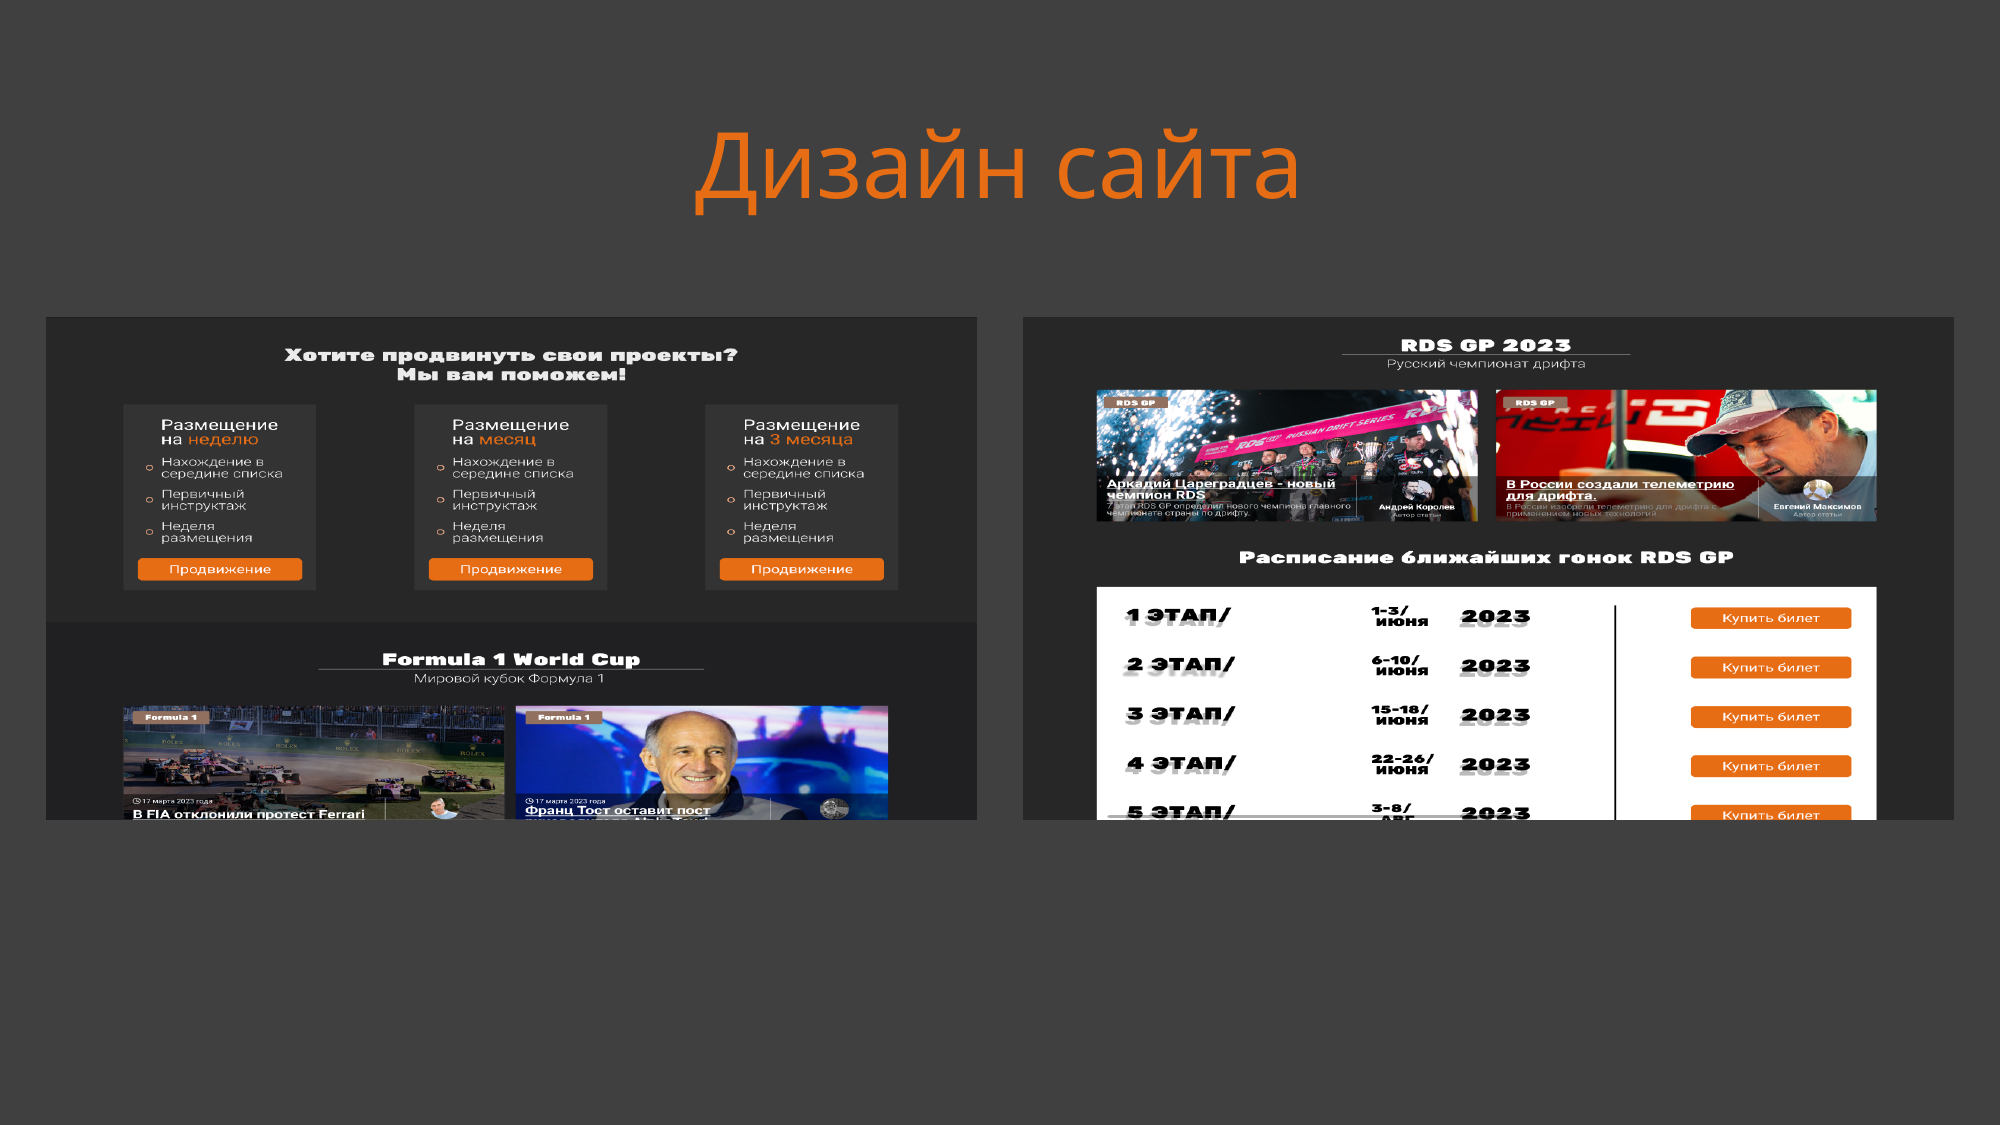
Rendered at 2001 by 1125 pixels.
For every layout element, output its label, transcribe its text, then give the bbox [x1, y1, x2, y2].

picture [46, 317, 977, 820]
title Дизайн сайта [137, 59, 1863, 278]
picture [1023, 317, 1954, 820]
